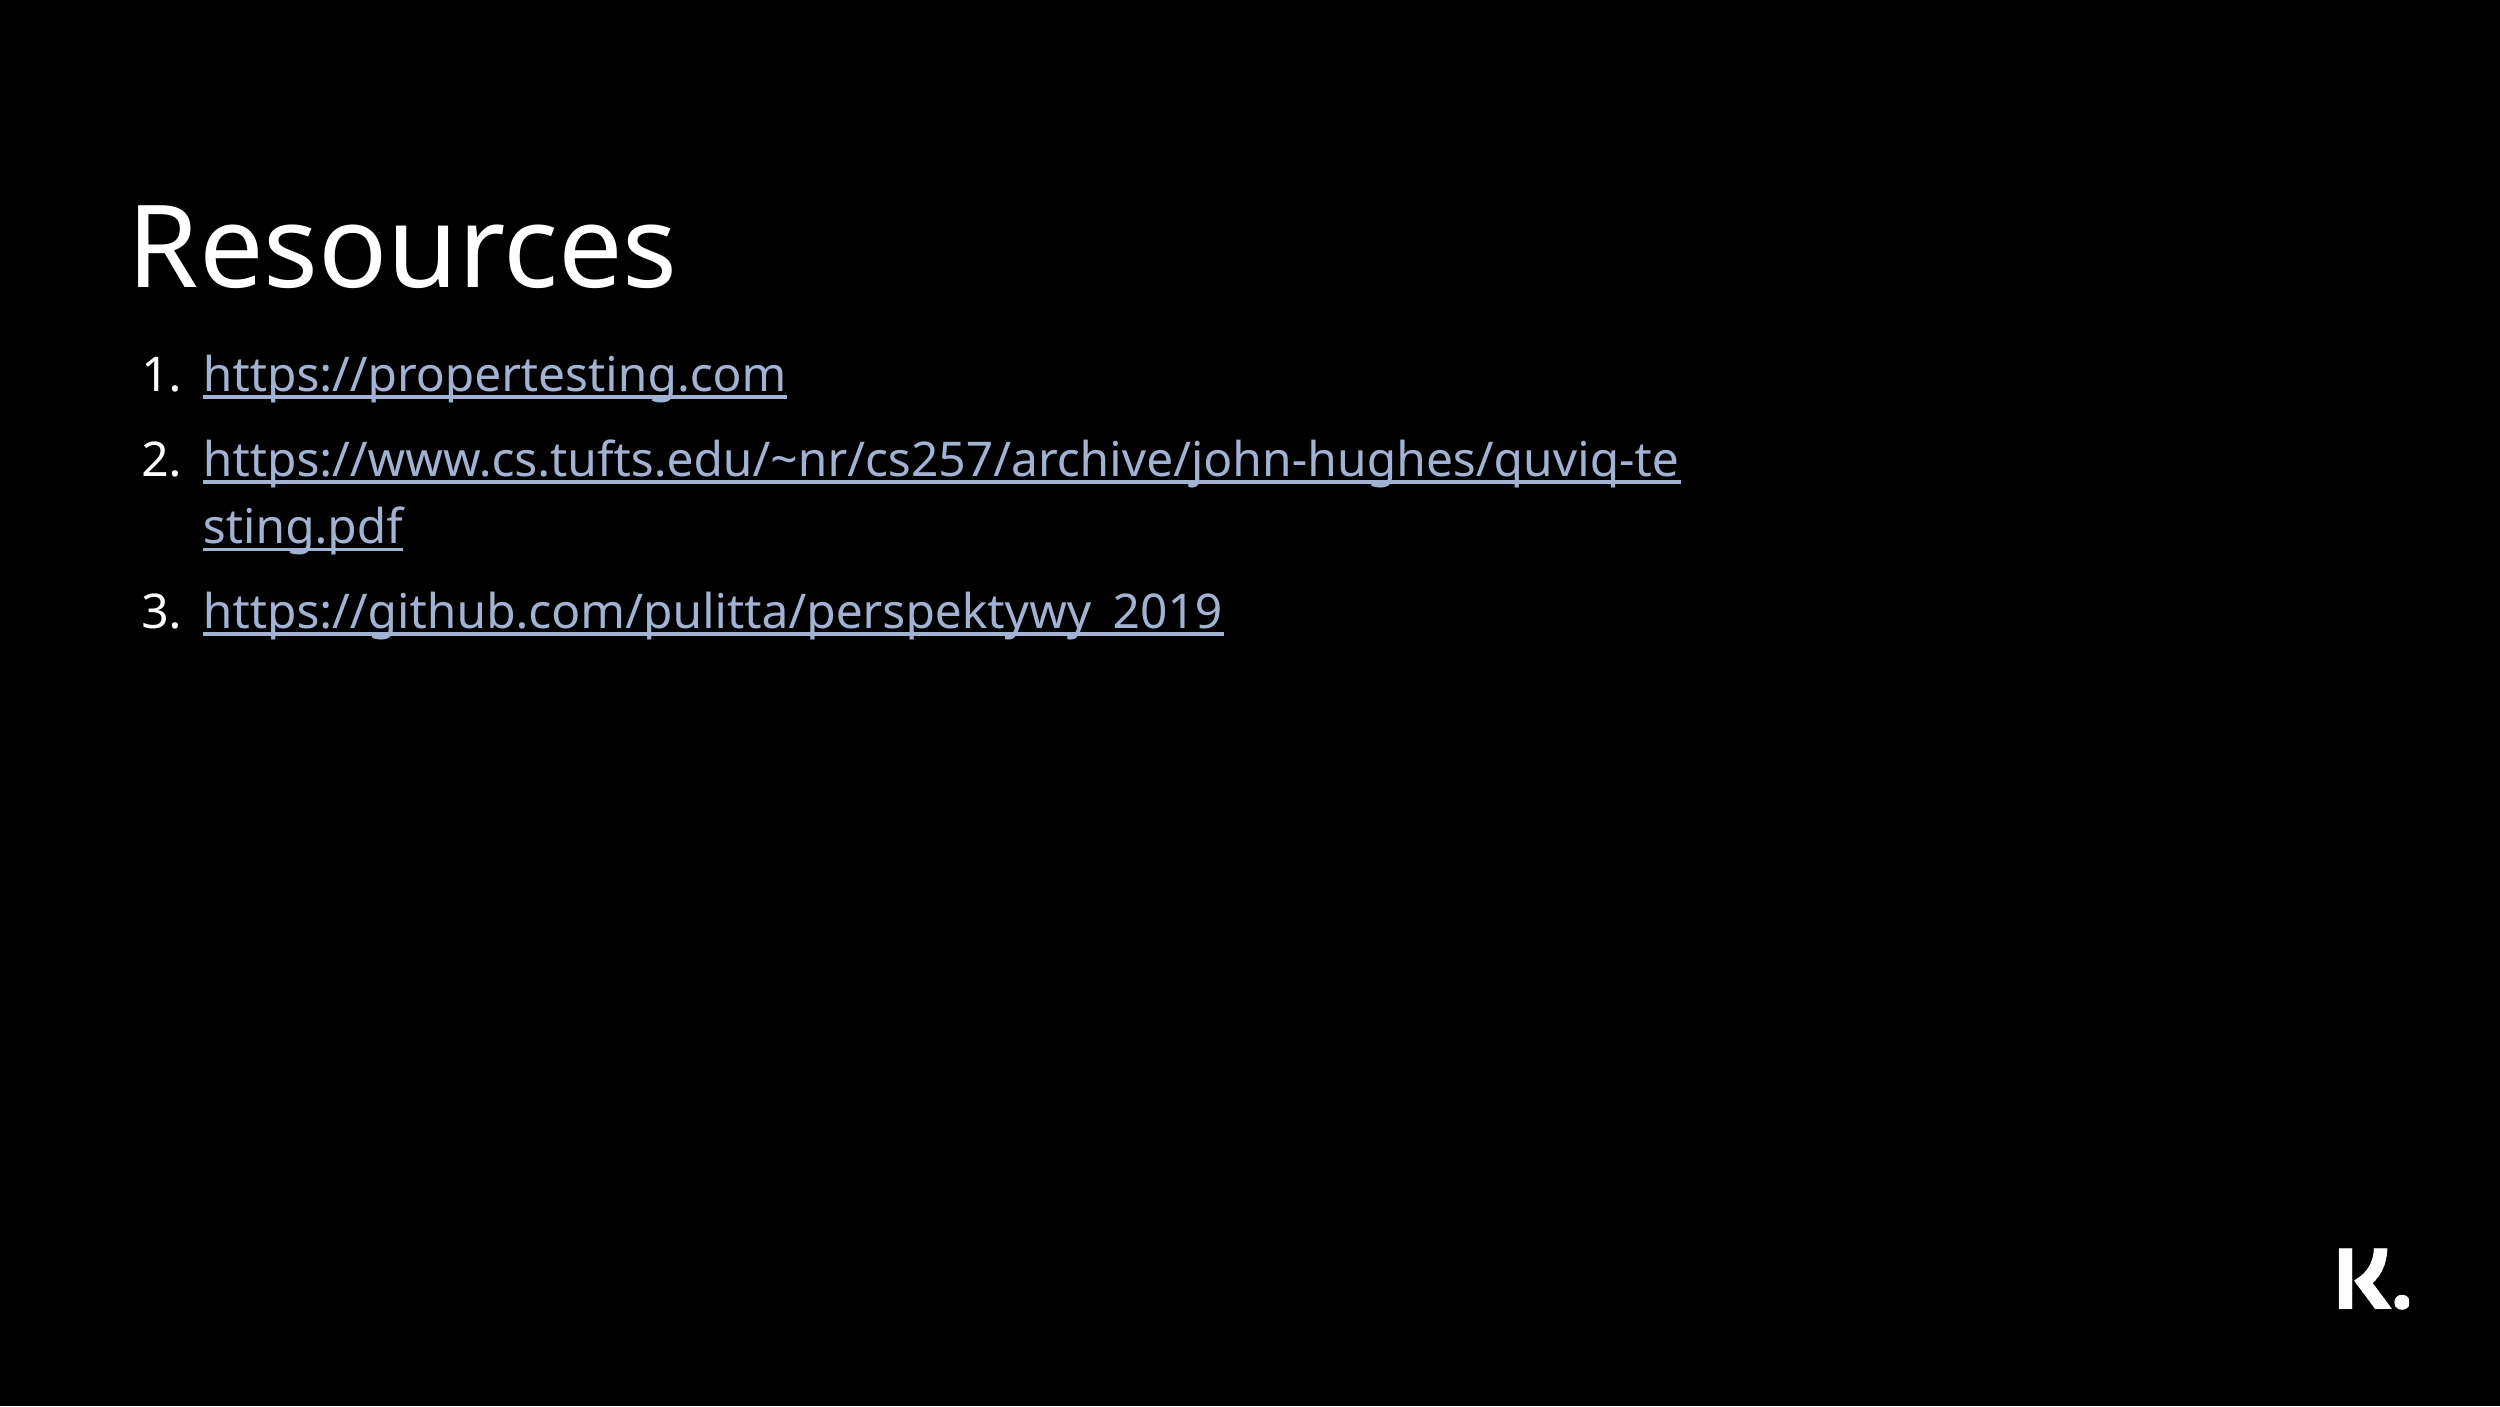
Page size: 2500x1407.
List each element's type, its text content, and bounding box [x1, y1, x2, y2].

picture [2338, 1248, 2410, 1310]
title Resources [127, 180, 2328, 312]
list https://propertesting.com https://www.cs.tufts.edu/~nr/cs257/archive/john-hughes/quviq-testing.pdf https://github.com/pulitta/perspektywy_2019 [127, 324, 1684, 1250]
